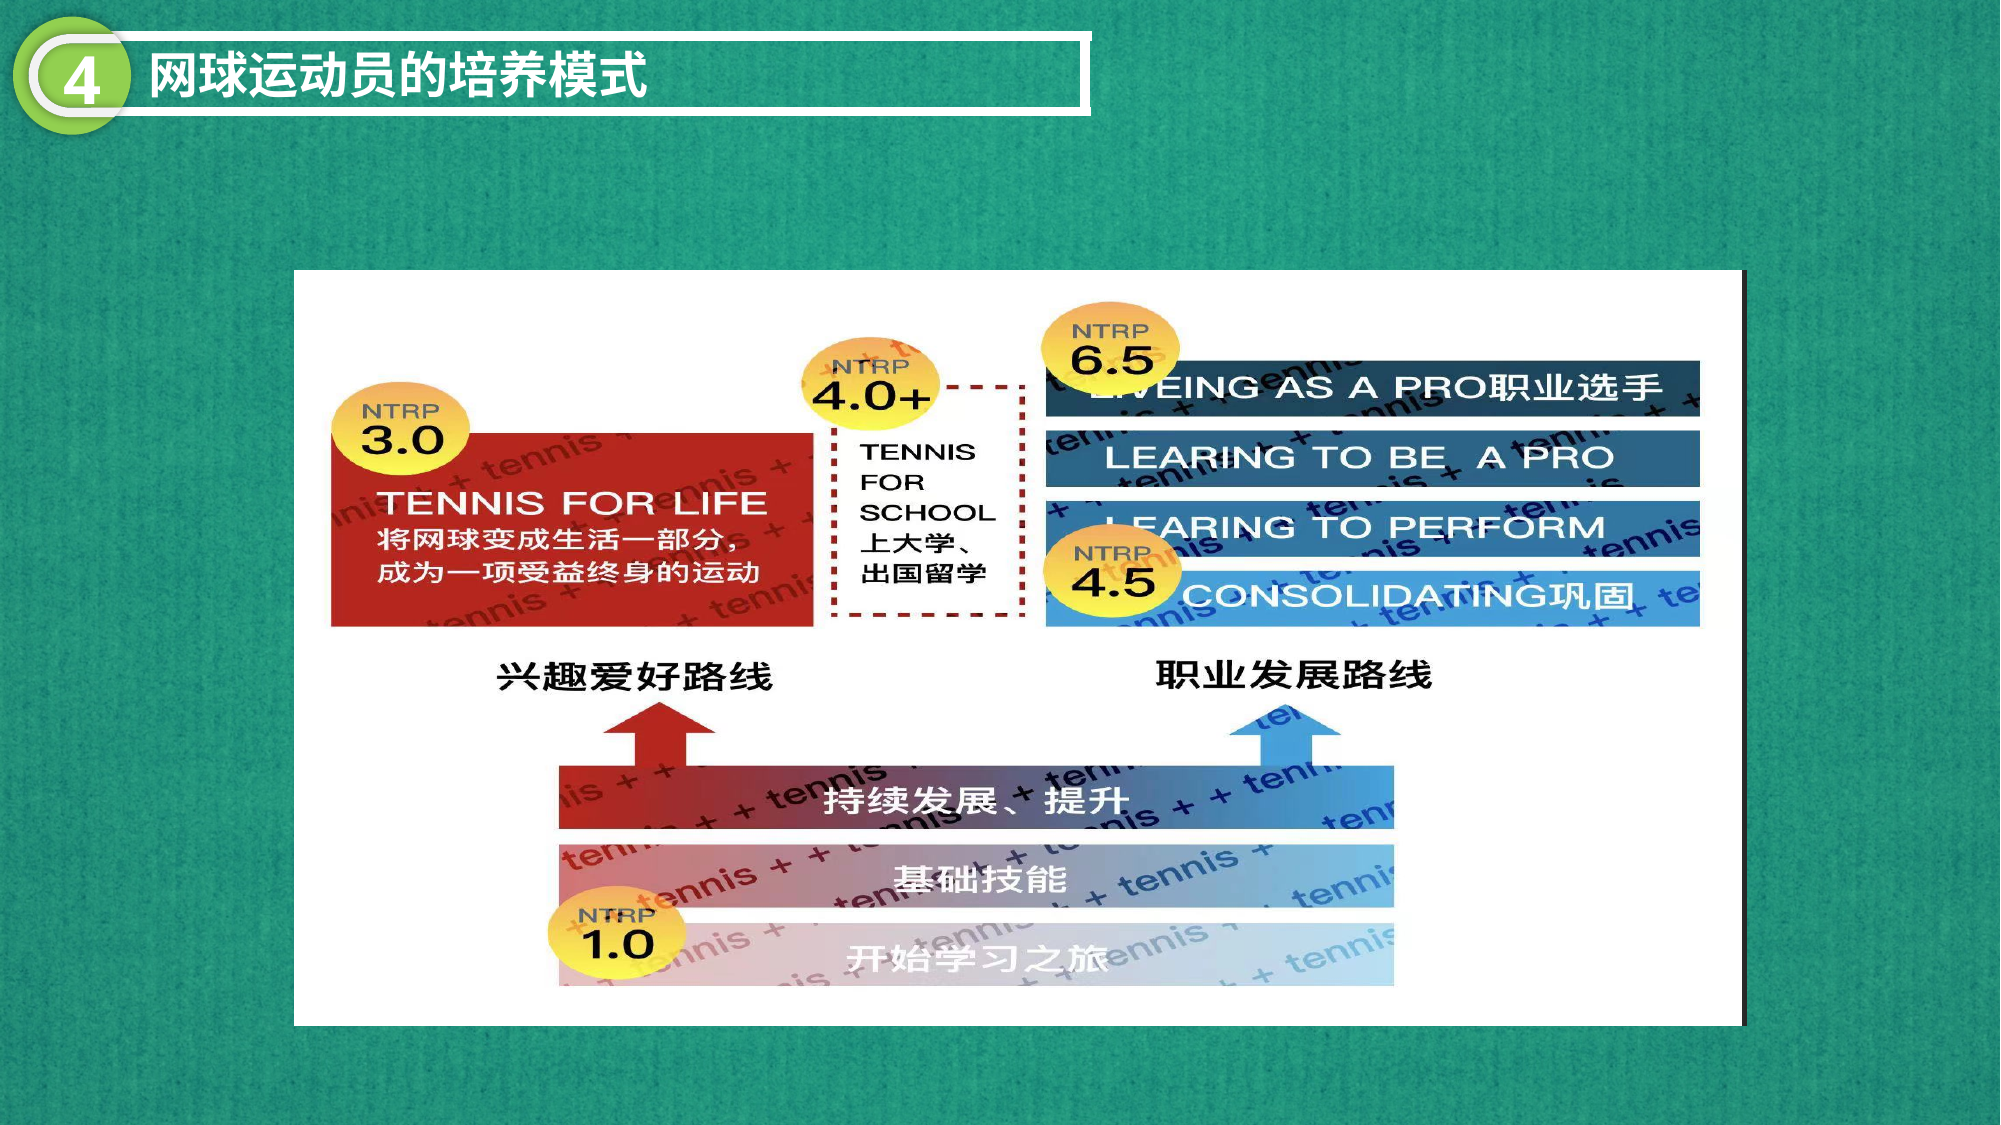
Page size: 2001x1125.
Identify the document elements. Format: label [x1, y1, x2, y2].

picture [0, 0, 2000, 1125]
text_box [132, 35, 1092, 112]
text_box [12, 16, 132, 135]
